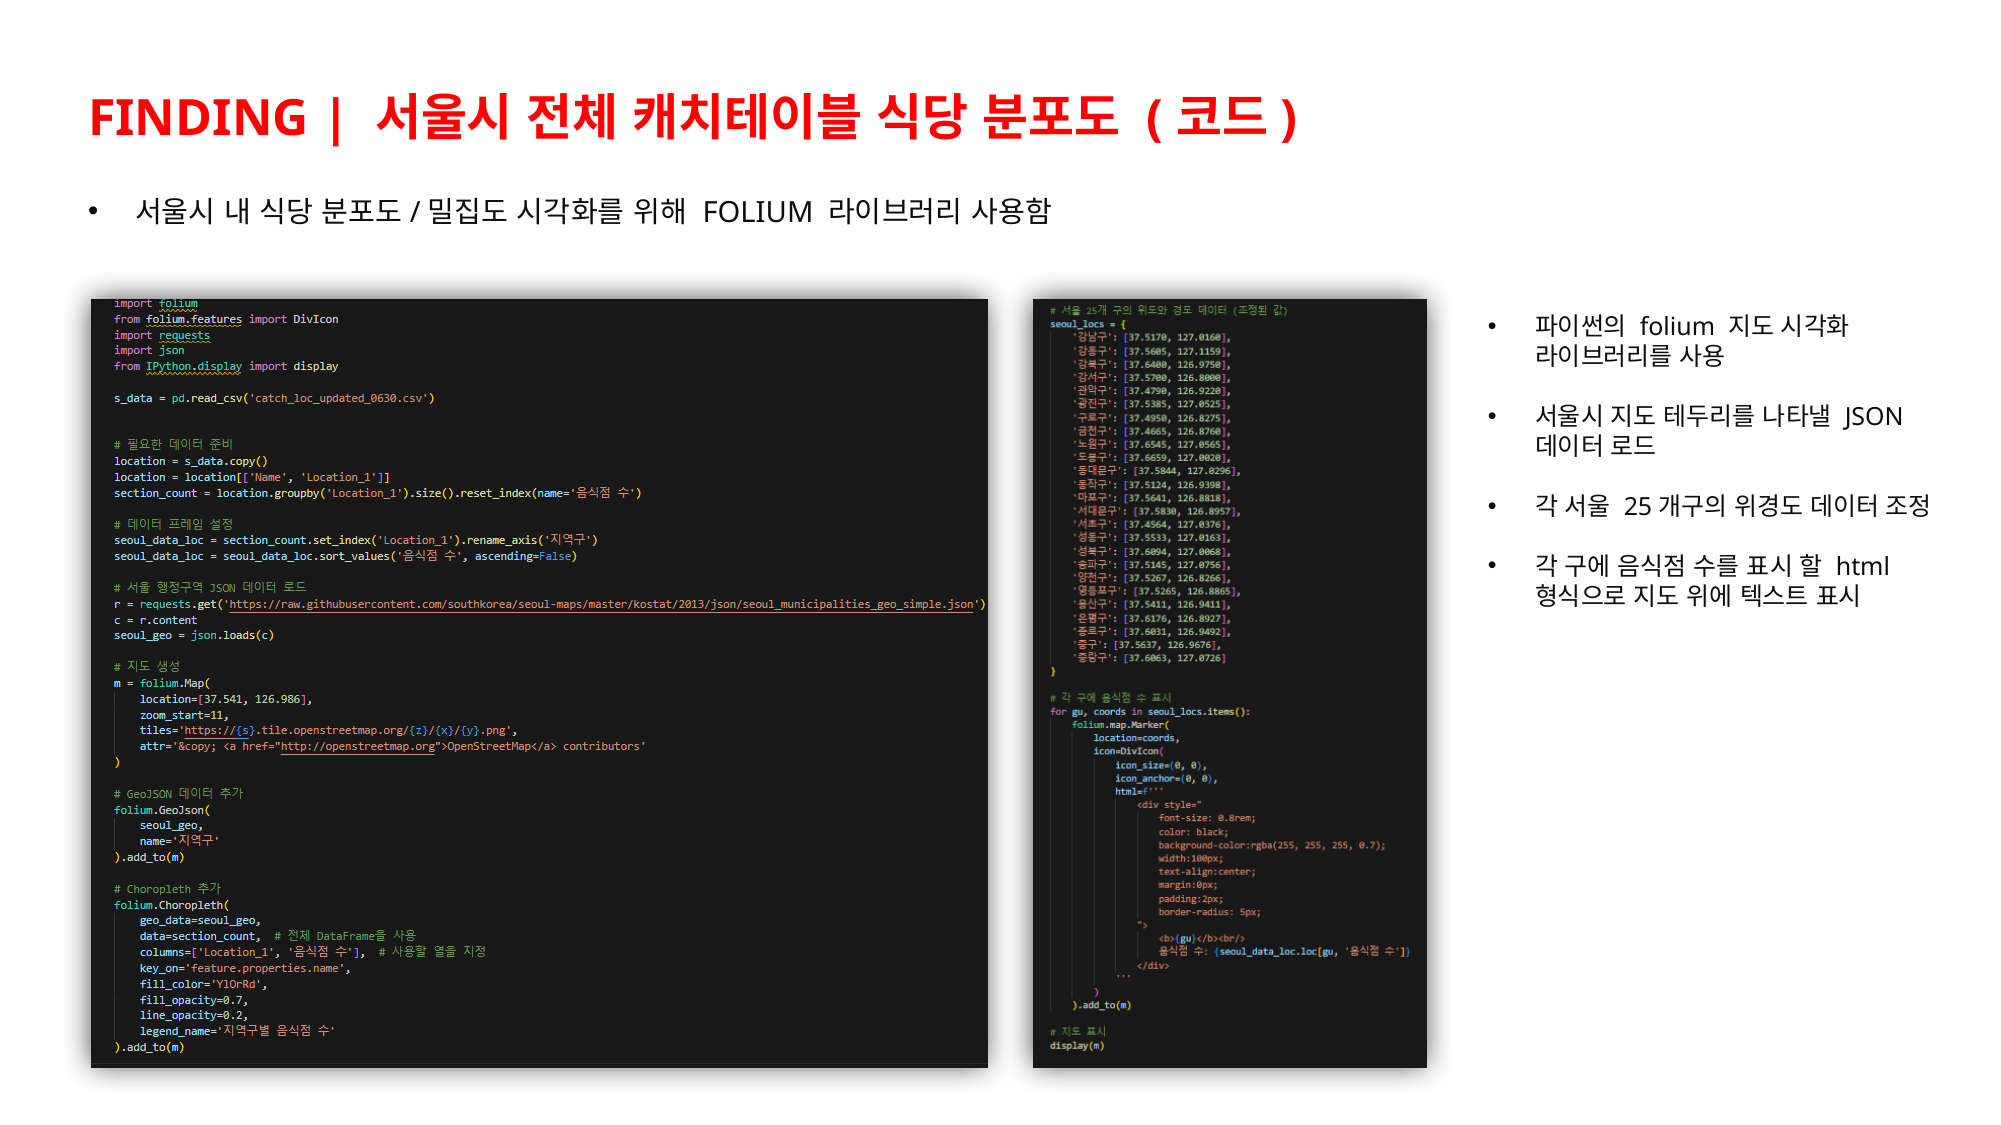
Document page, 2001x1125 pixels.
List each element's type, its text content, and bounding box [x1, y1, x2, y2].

text_box 서울시 내 식당 분포도/밀집도 시각화를 위해 FOLIUM 라이브러리 사용함 [73, 185, 1940, 236]
text_box 파이썬의 folium 지도 시각화 라이브러리를 사용 서울시 지도 테두리를 나타낼 JSON 데이터 로드 각 서울 25개구의 위경도 데이터 조정 각 구에 음식점 수를 표시 할 html 형식으로 지도 위에 텍스트 표시 [1473, 303, 1958, 618]
text_box FINDING | 서울시 전체 캐치테이블 식당 분포도 (코드) [72, 74, 1457, 156]
picture [1033, 299, 1428, 1068]
picture [90, 299, 988, 1068]
